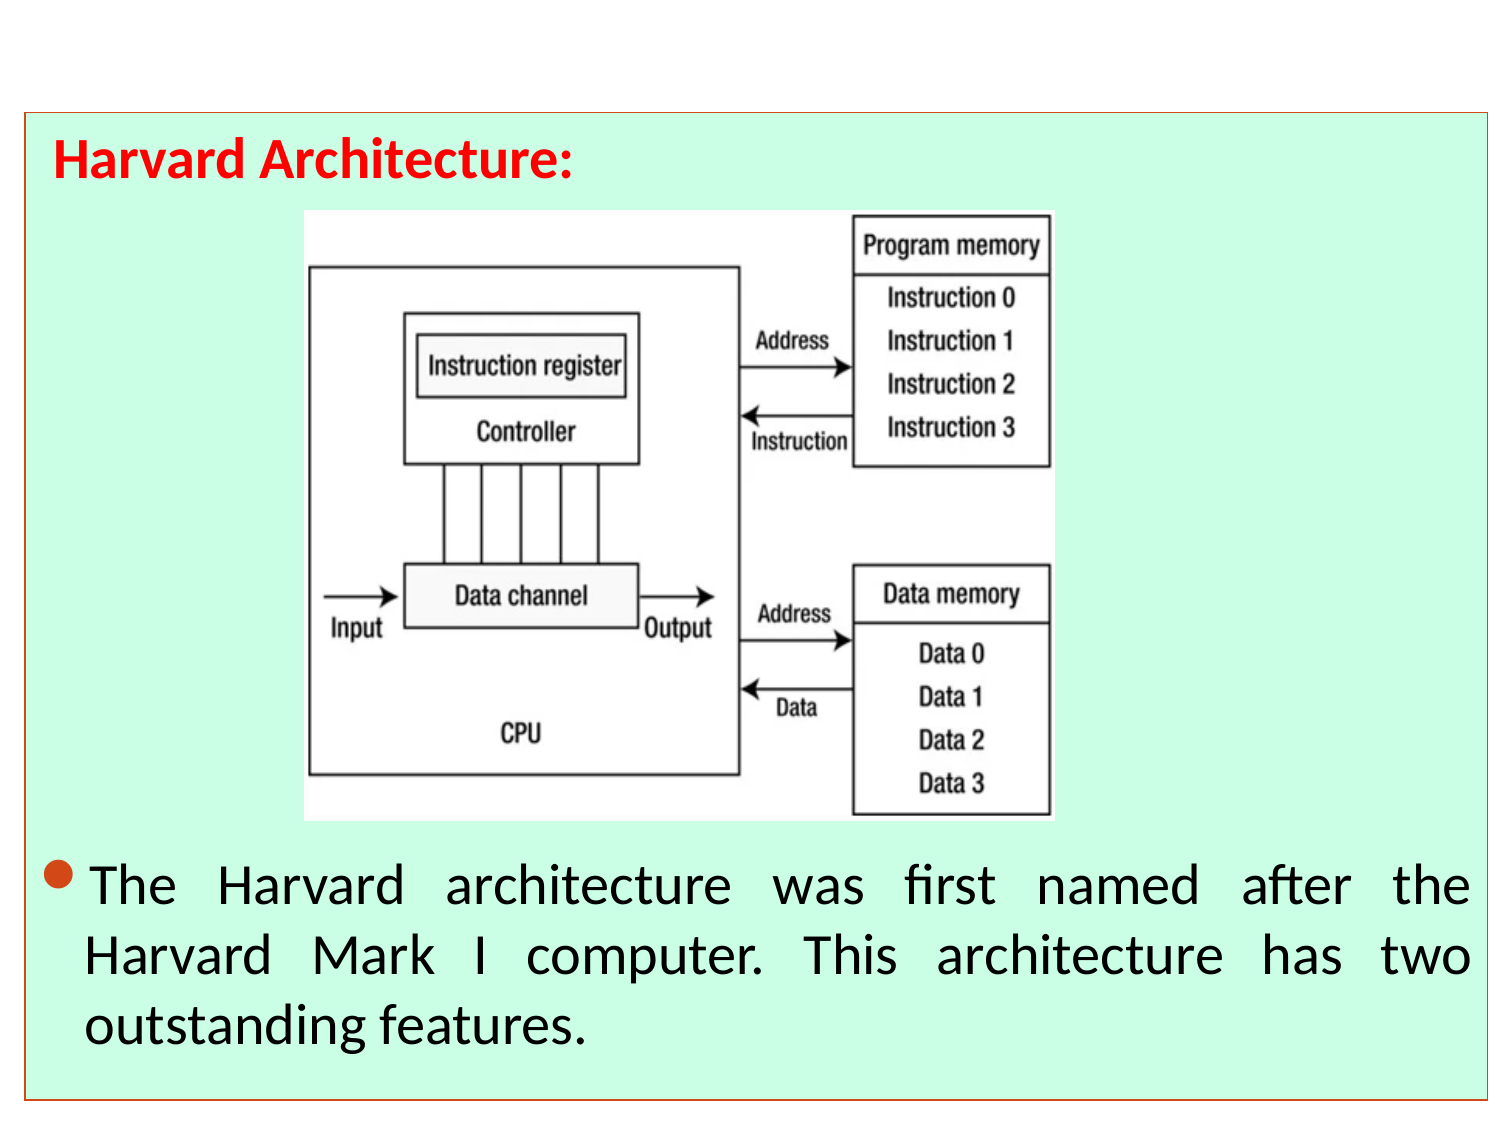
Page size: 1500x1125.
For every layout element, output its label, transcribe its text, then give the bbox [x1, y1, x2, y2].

picture [304, 210, 1055, 821]
list Harvard Architecture: The Harvard architecture was first named after the Harvard Mark I computer. This architecture has two outstanding features. [24, 112, 1488, 1101]
